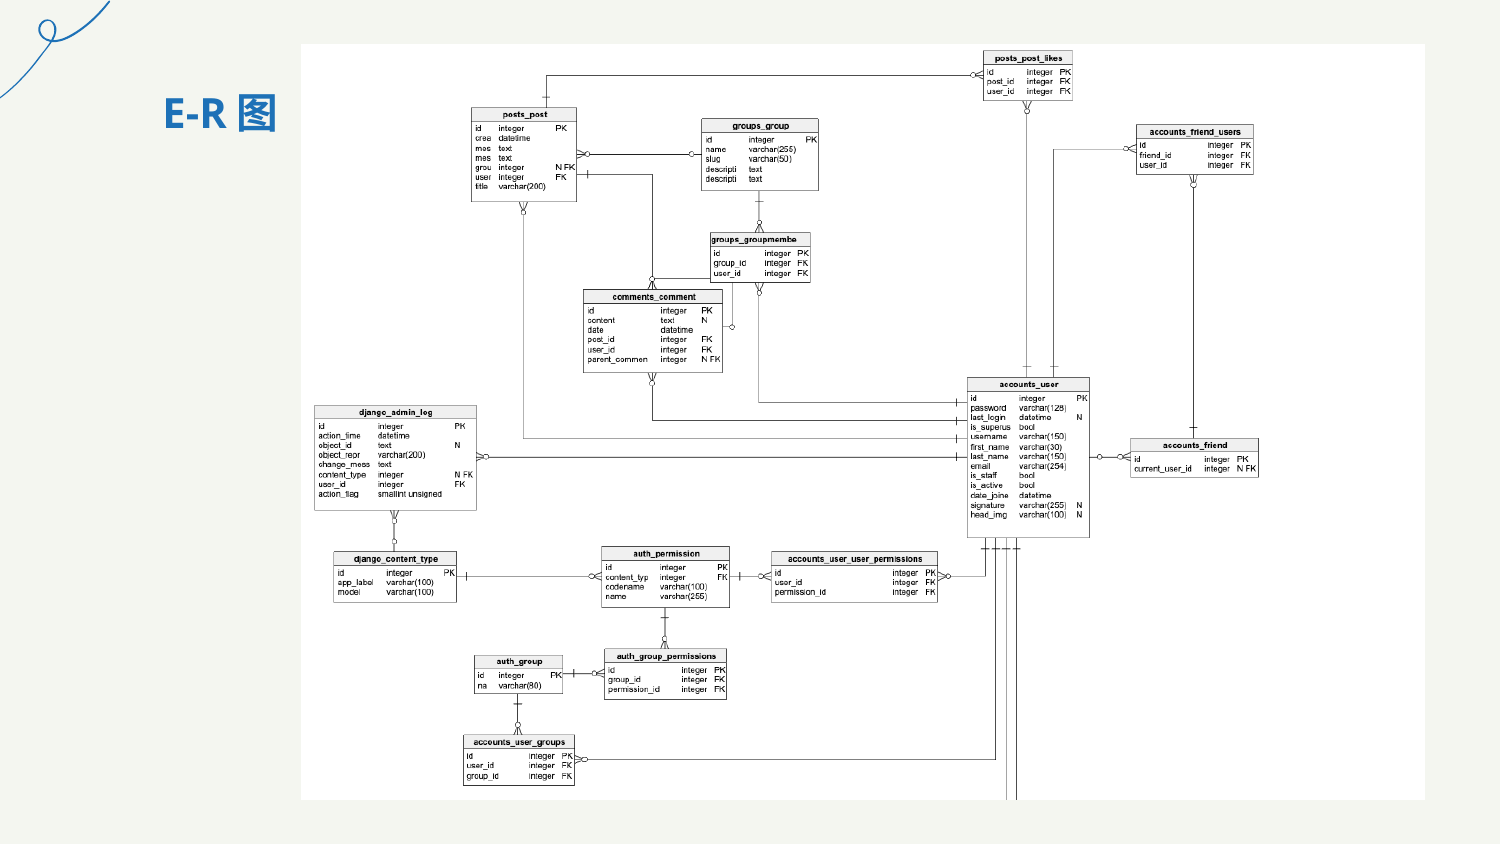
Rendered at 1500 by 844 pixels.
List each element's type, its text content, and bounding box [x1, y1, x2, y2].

picture [300, 43, 1426, 800]
text_box E-R图 [147, 79, 295, 145]
